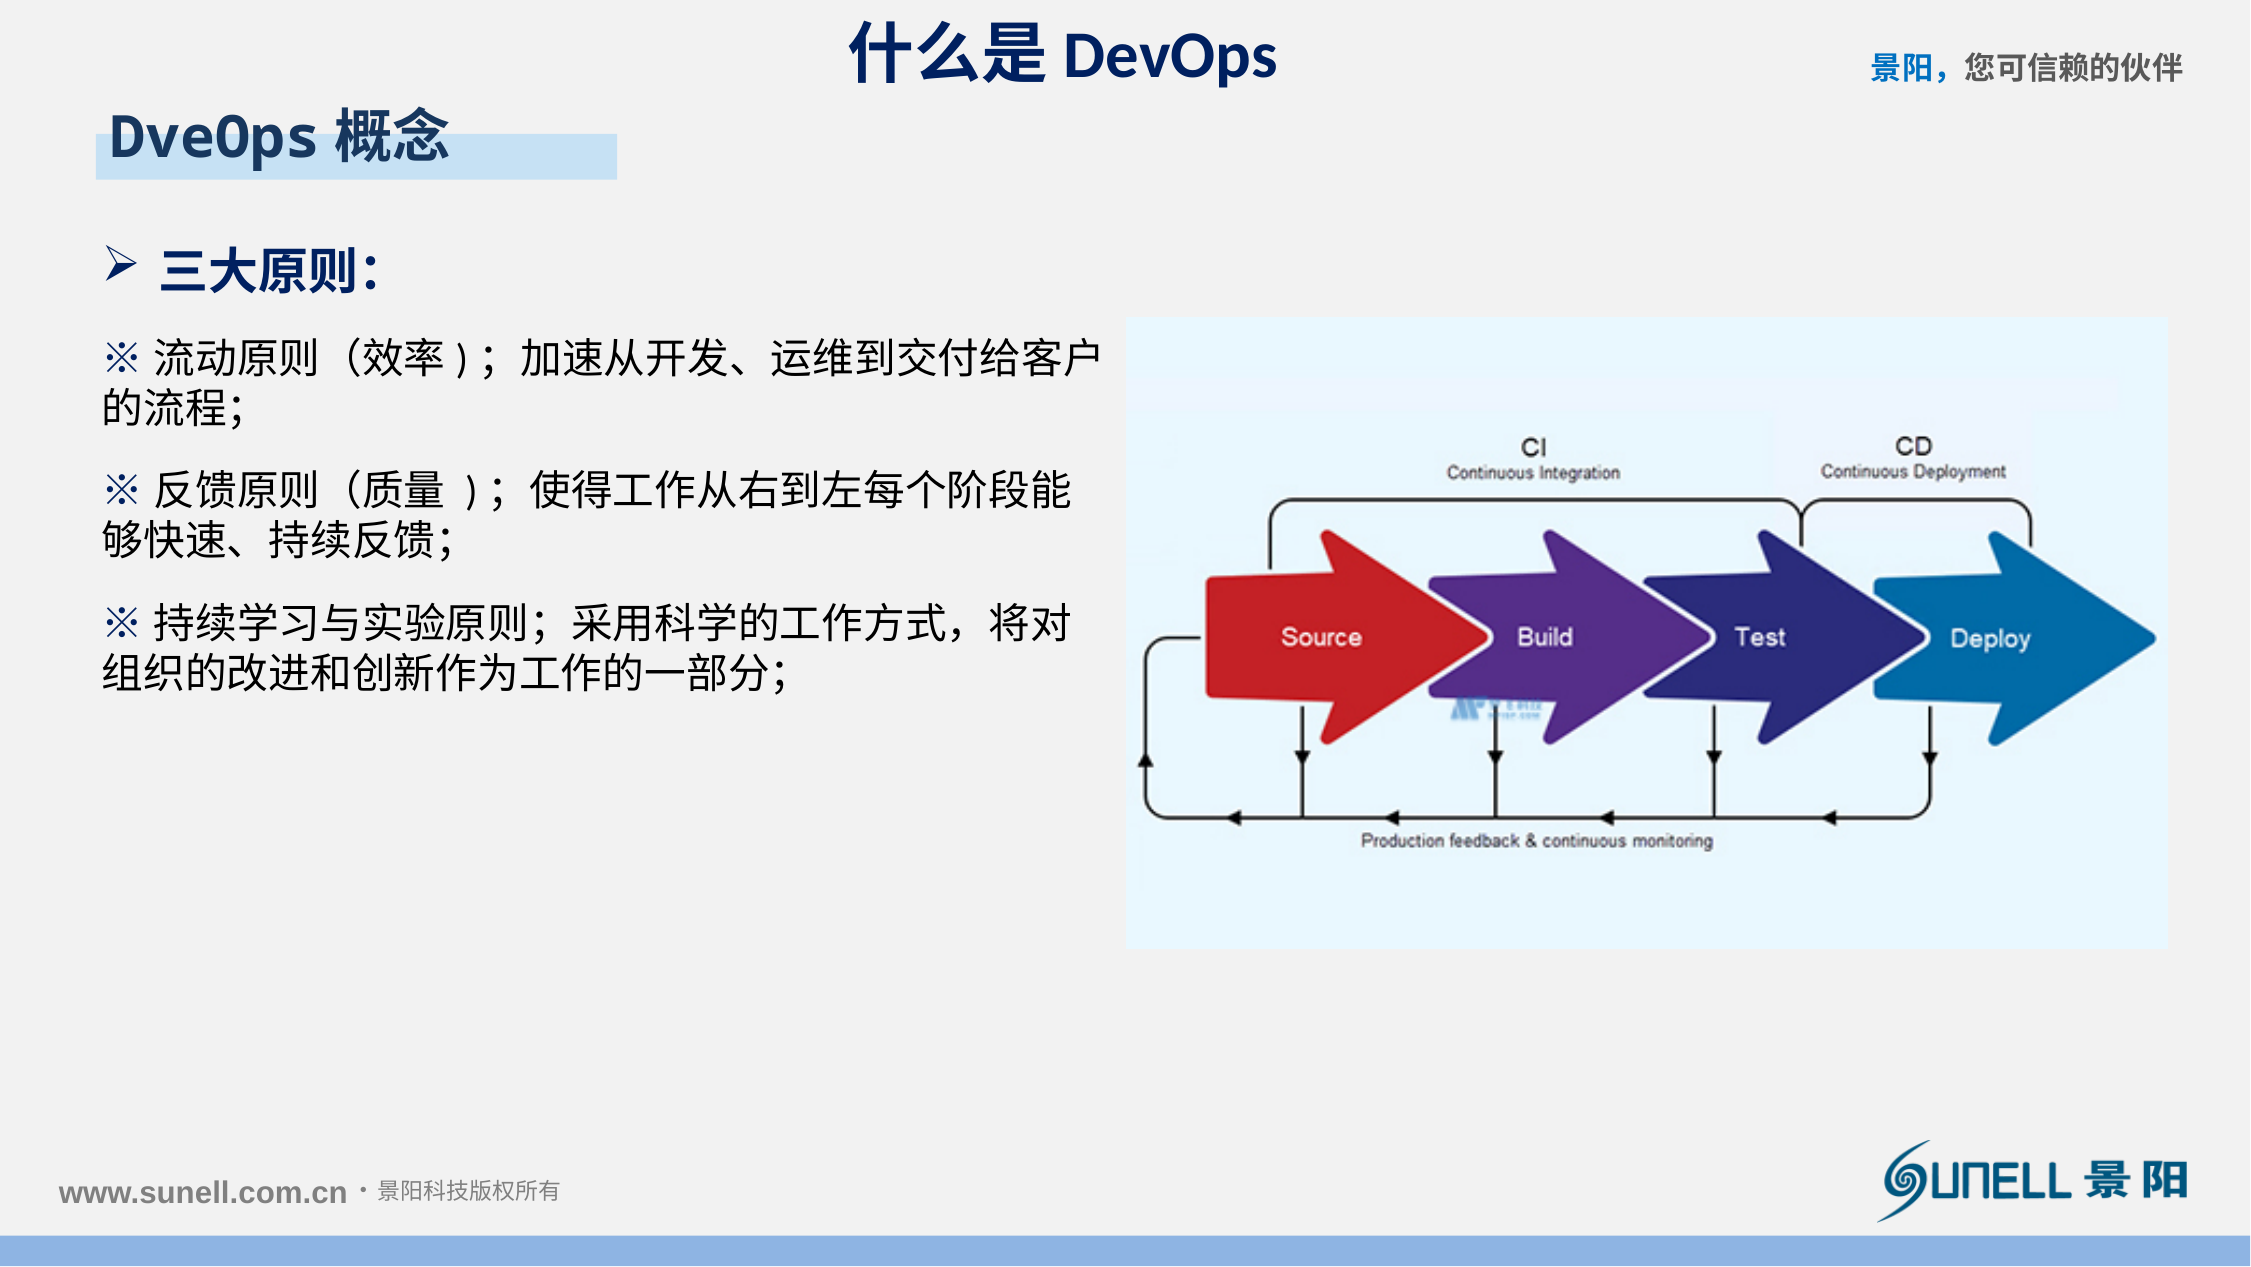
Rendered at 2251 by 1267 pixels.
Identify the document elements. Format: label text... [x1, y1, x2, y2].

text_box 什么是DevOps [239, 1, 1887, 123]
text_box [91, 83, 887, 173]
text_box 三大原则： ※流动原则（效率)；加速从开发、运维到交付给客户的流程； ※反馈原则（质量 )；使得工作从右到左每个阶段能够快速、持续反馈； ※持续学习与实验原则；采用科学的工作方式，将对组织的改进和创新作为工作的一部分； [83, 230, 1126, 706]
text_box DveOps概念 [95, 92, 1221, 247]
picture [1126, 316, 2168, 950]
picture [2170, 1167, 2179, 1175]
picture [1876, 1139, 2187, 1223]
picture [2170, 1180, 2179, 1188]
